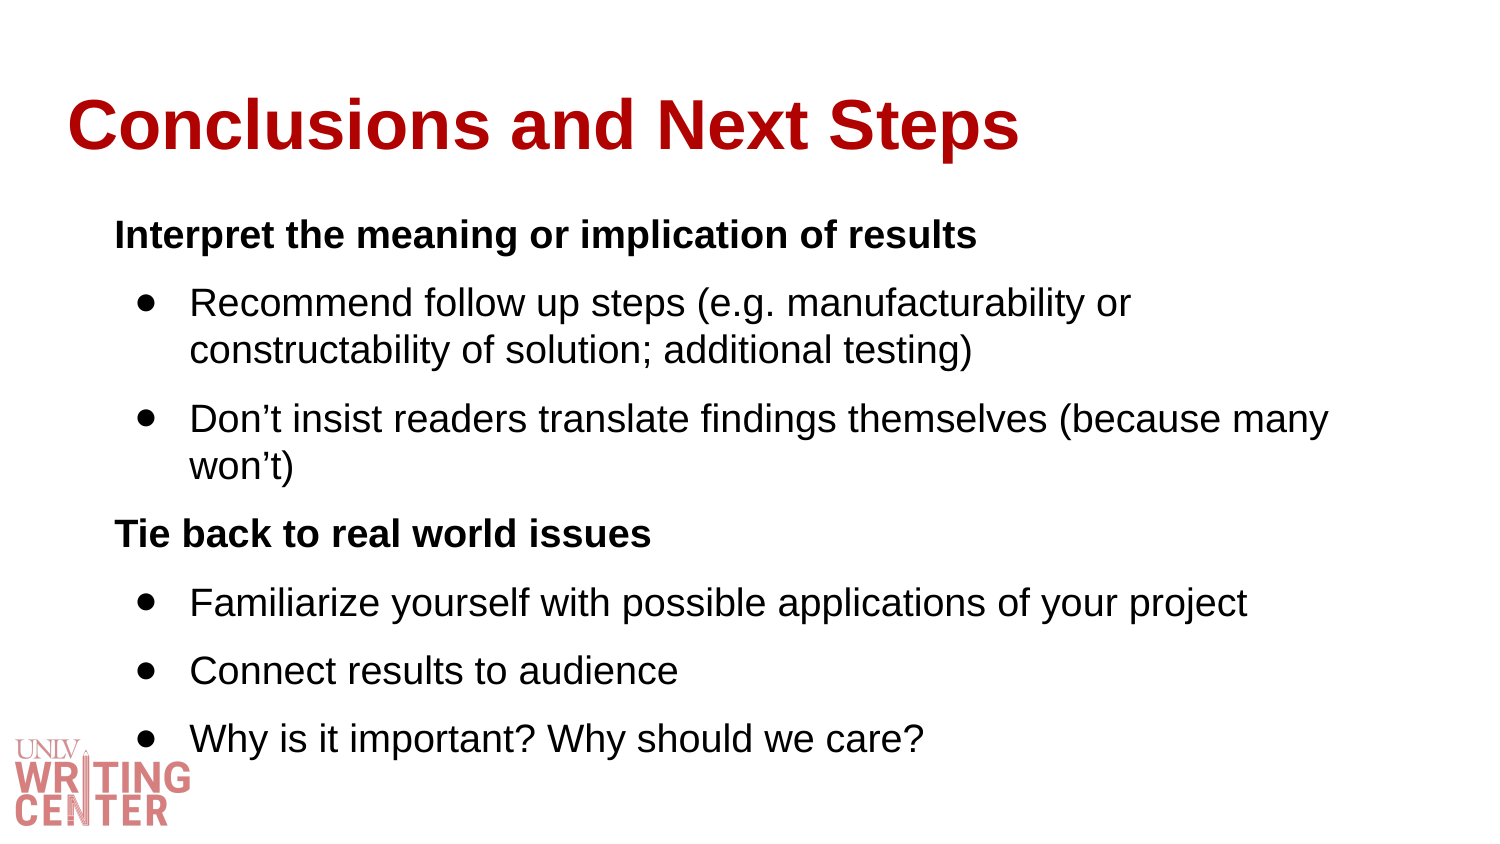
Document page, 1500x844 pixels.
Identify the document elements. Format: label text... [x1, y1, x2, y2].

list Interpret the meaning or implication of results Recommend follow up steps (e.g. manufacturability or constructability of solution; additional testing) Don’t insist readers translate findings themselves (because many won’t) Tie back to real world issues Familiarize yourself with possible applications of your project Connect results to audience Why is it important? Why should we care? [103, 202, 1397, 739]
title Conclusions and Next Steps [56, 39, 1350, 203]
